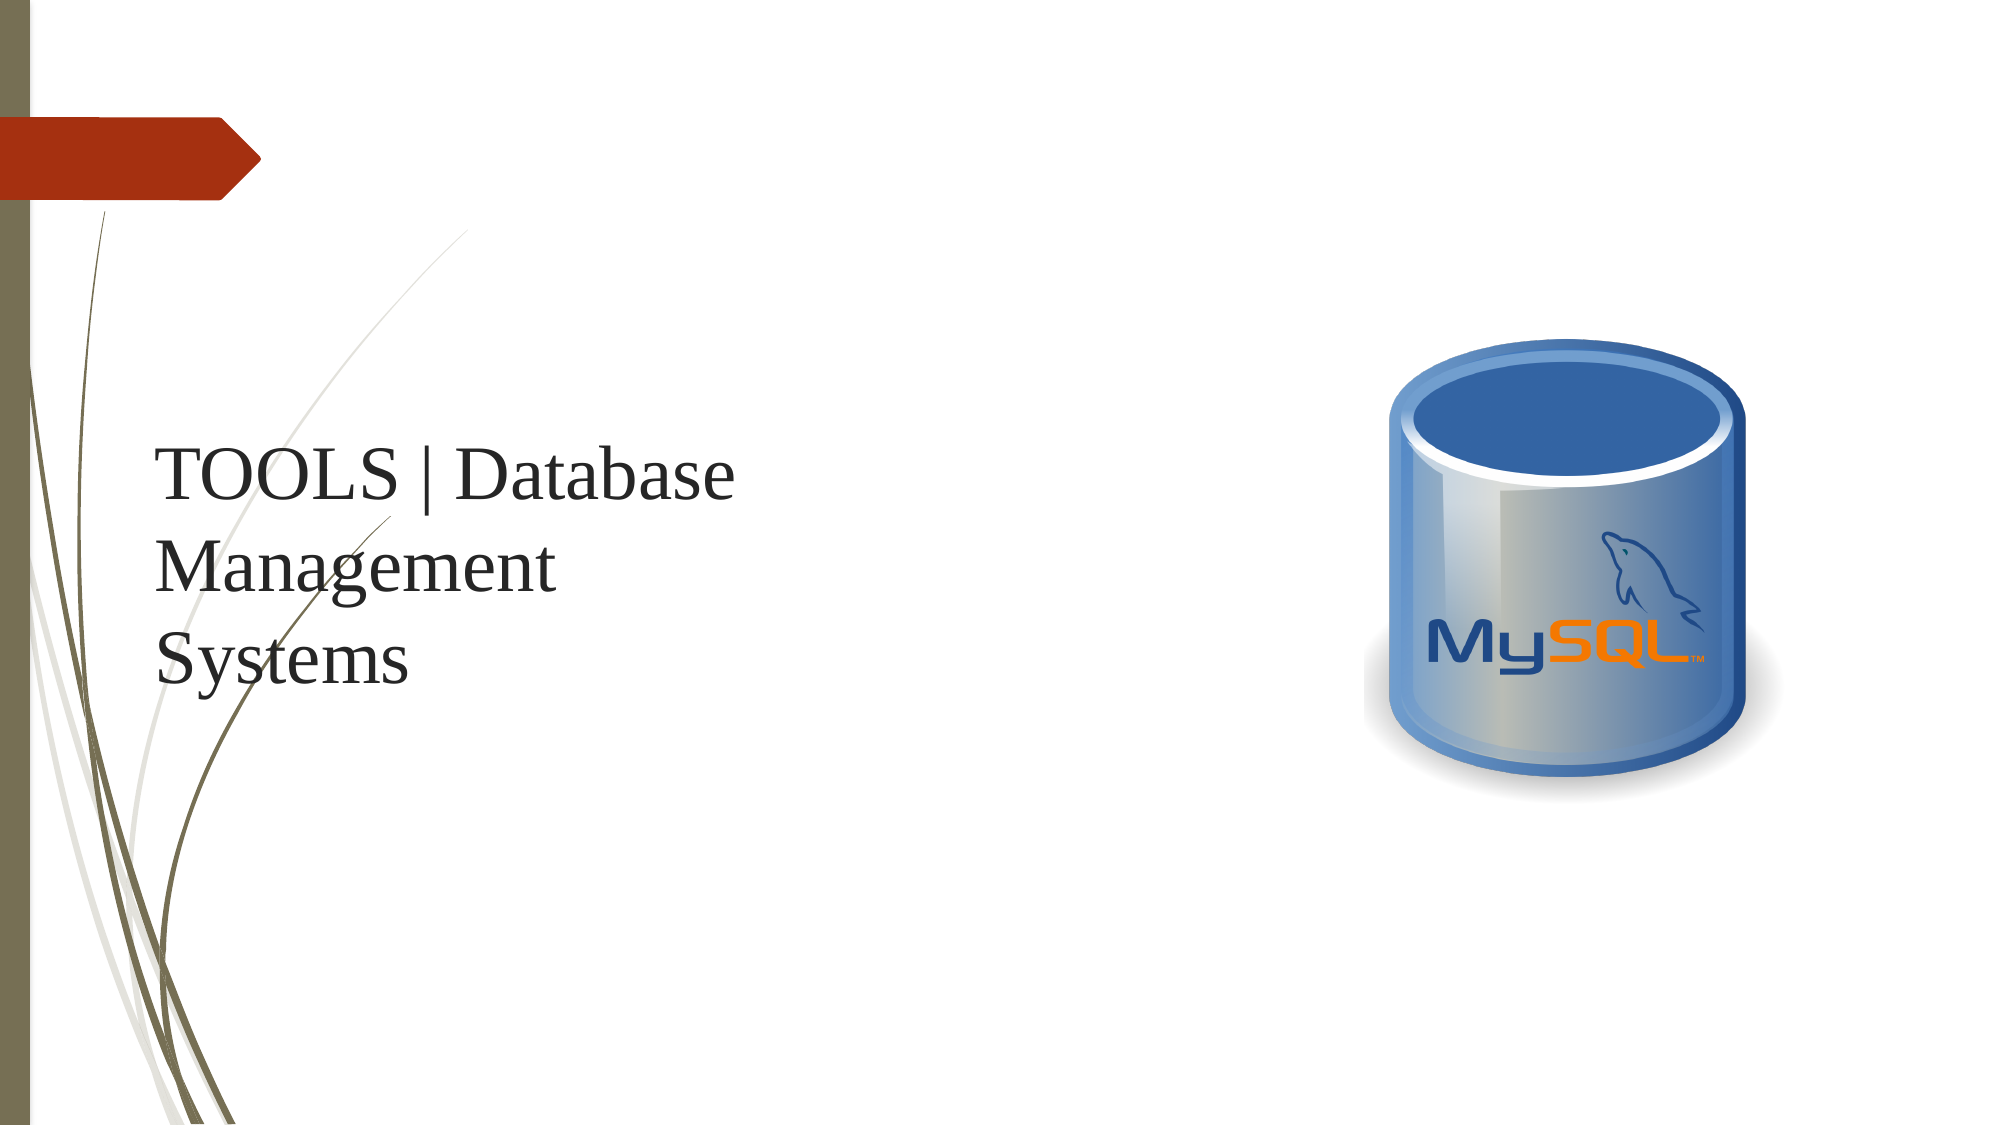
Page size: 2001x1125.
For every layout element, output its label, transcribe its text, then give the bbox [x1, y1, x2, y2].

title TOOLS | Database Management Systems [139, 414, 778, 711]
picture [1364, 265, 1785, 860]
